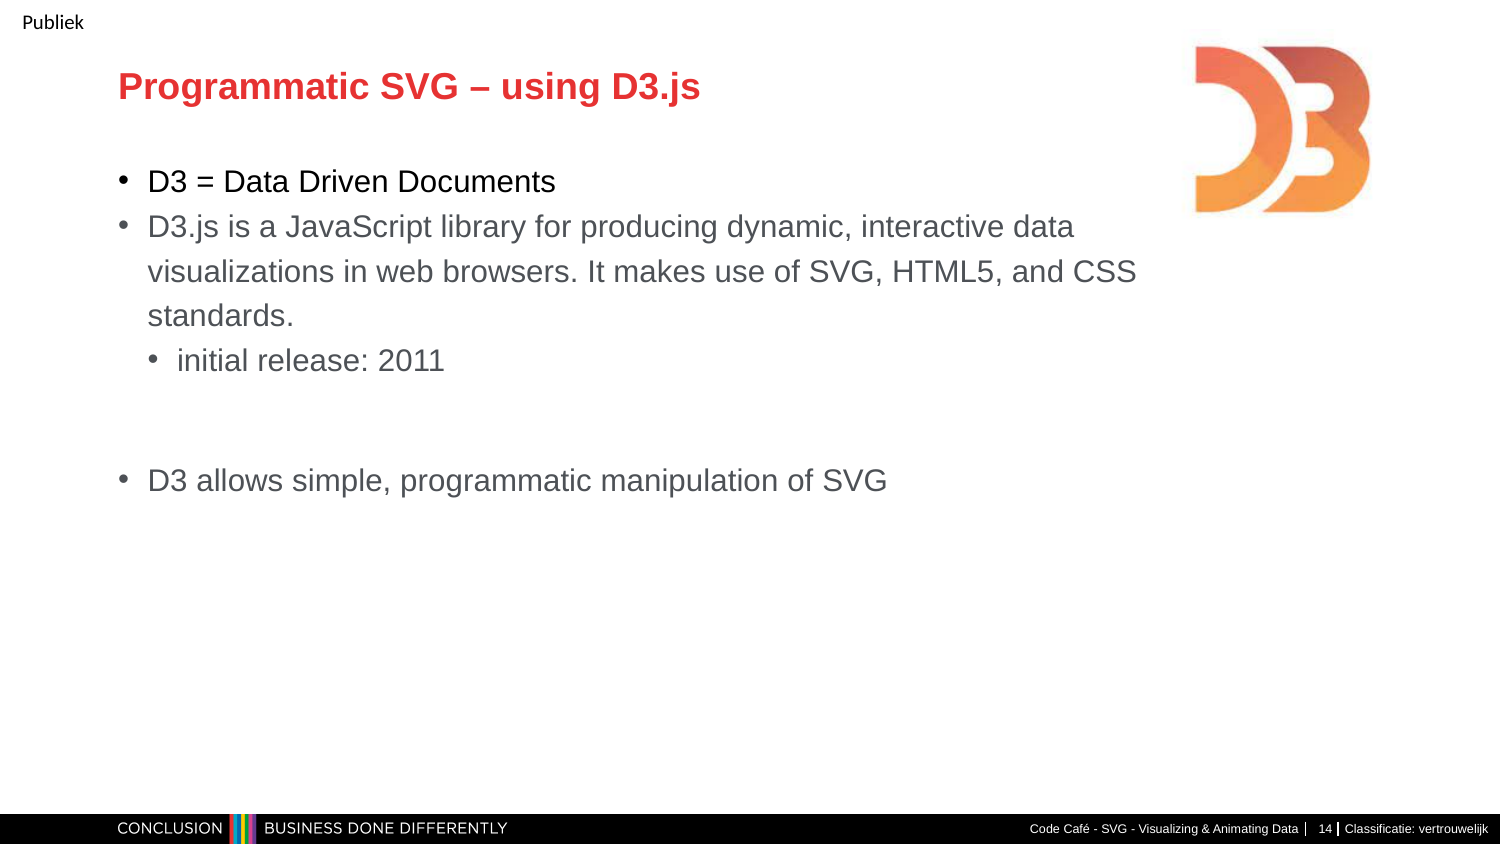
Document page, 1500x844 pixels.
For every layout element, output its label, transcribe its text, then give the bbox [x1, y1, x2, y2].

picture [0, 814, 236, 844]
footer Code Café - SVG - Visualizing & Animating Data [814, 820, 1299, 839]
title Programmatic SVG – using D3.js [118, 47, 1107, 130]
list D3 = Data Driven Documents D3.js is a JavaScript library for producing dynamic, interactive data visualizations in web browsers. It makes use of SVG, HTML5, and CSS standards. initial release: 2011 D3 allows simple, programmatic manipulation of SVG [118, 153, 1205, 774]
slide_number 14 [1309, 820, 1333, 839]
picture [239, 814, 1500, 844]
picture [1107, 29, 1458, 230]
